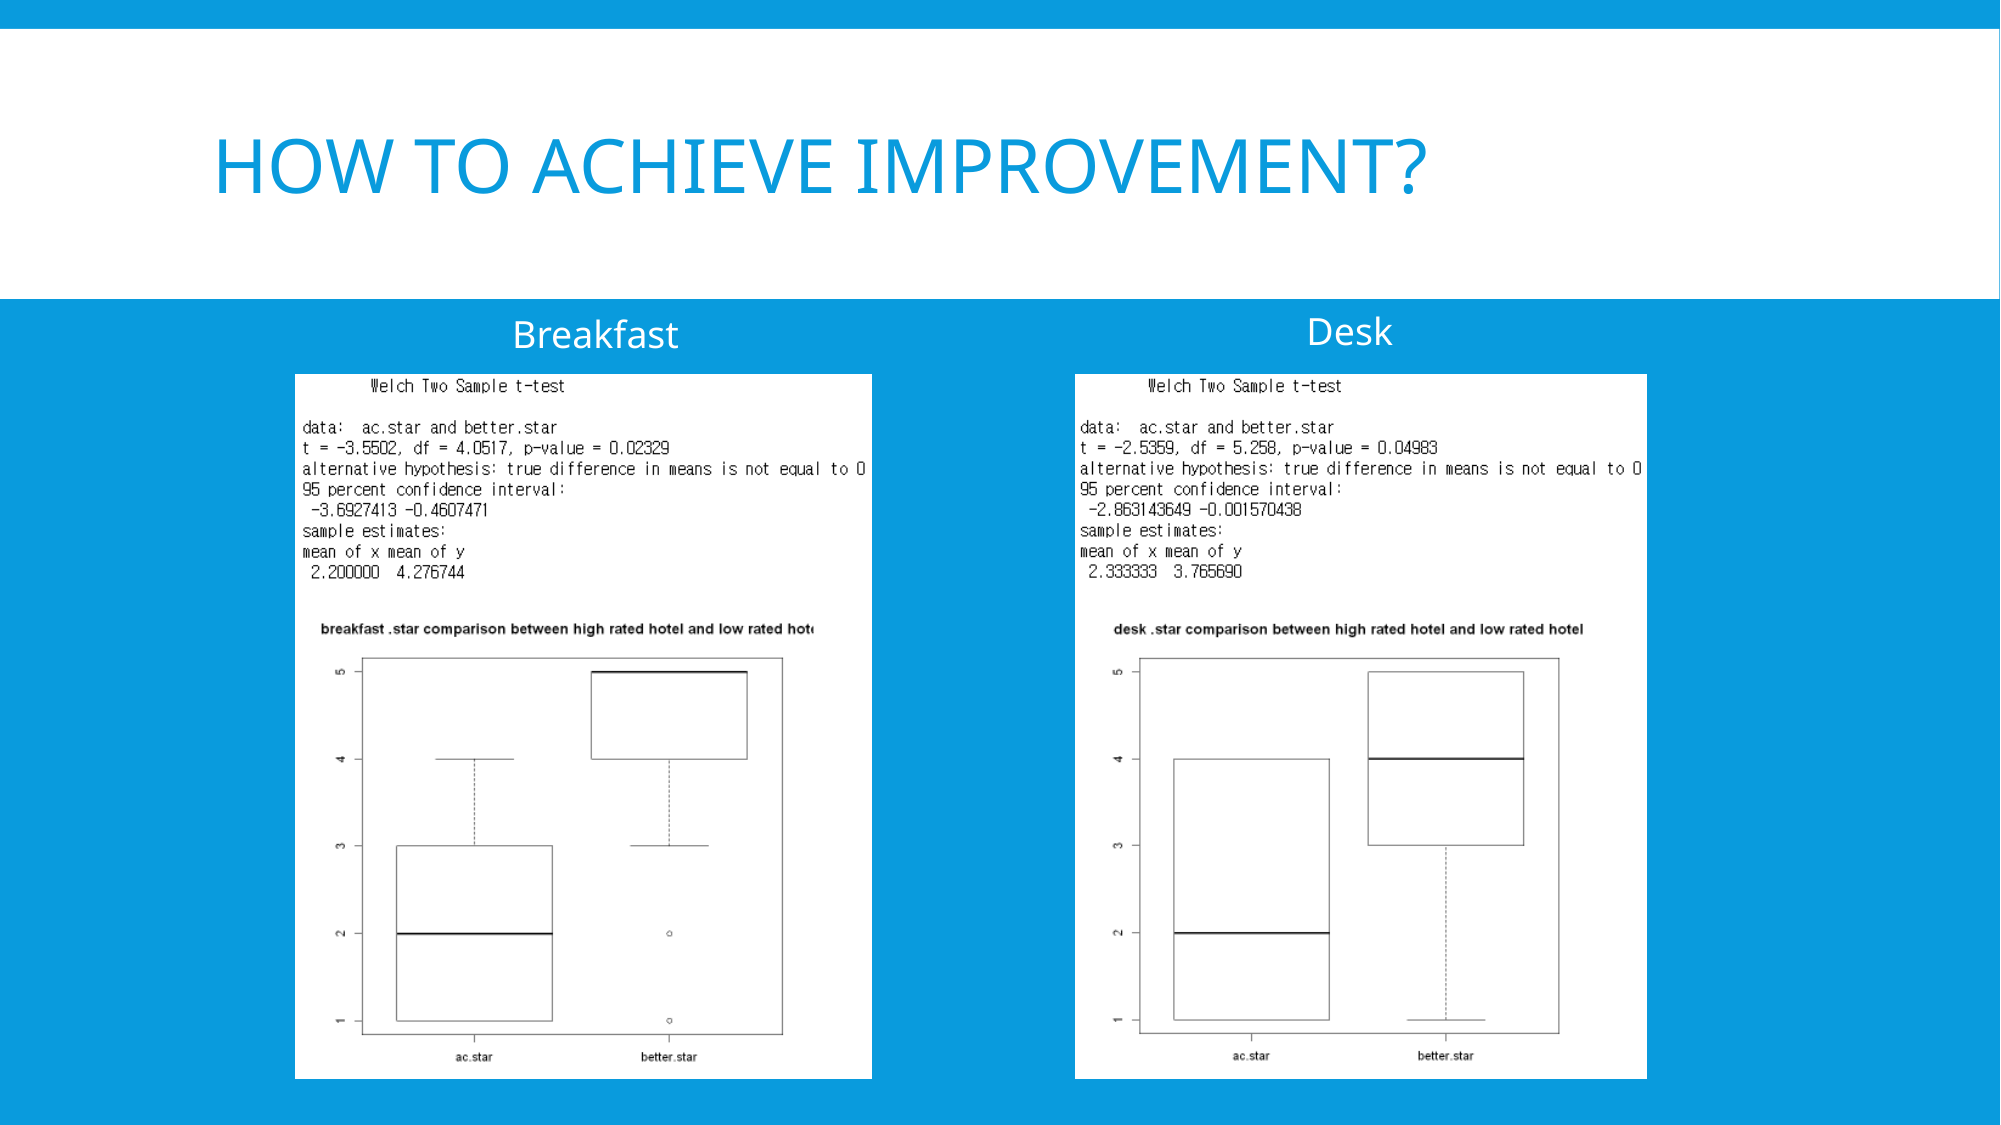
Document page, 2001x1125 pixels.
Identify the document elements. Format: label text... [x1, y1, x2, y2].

text_box Desk [1291, 301, 1431, 361]
title How to achieve improvement? [197, 46, 1803, 295]
picture [1076, 375, 1646, 1078]
picture [296, 375, 871, 1078]
text_box Breakfast [497, 303, 918, 364]
